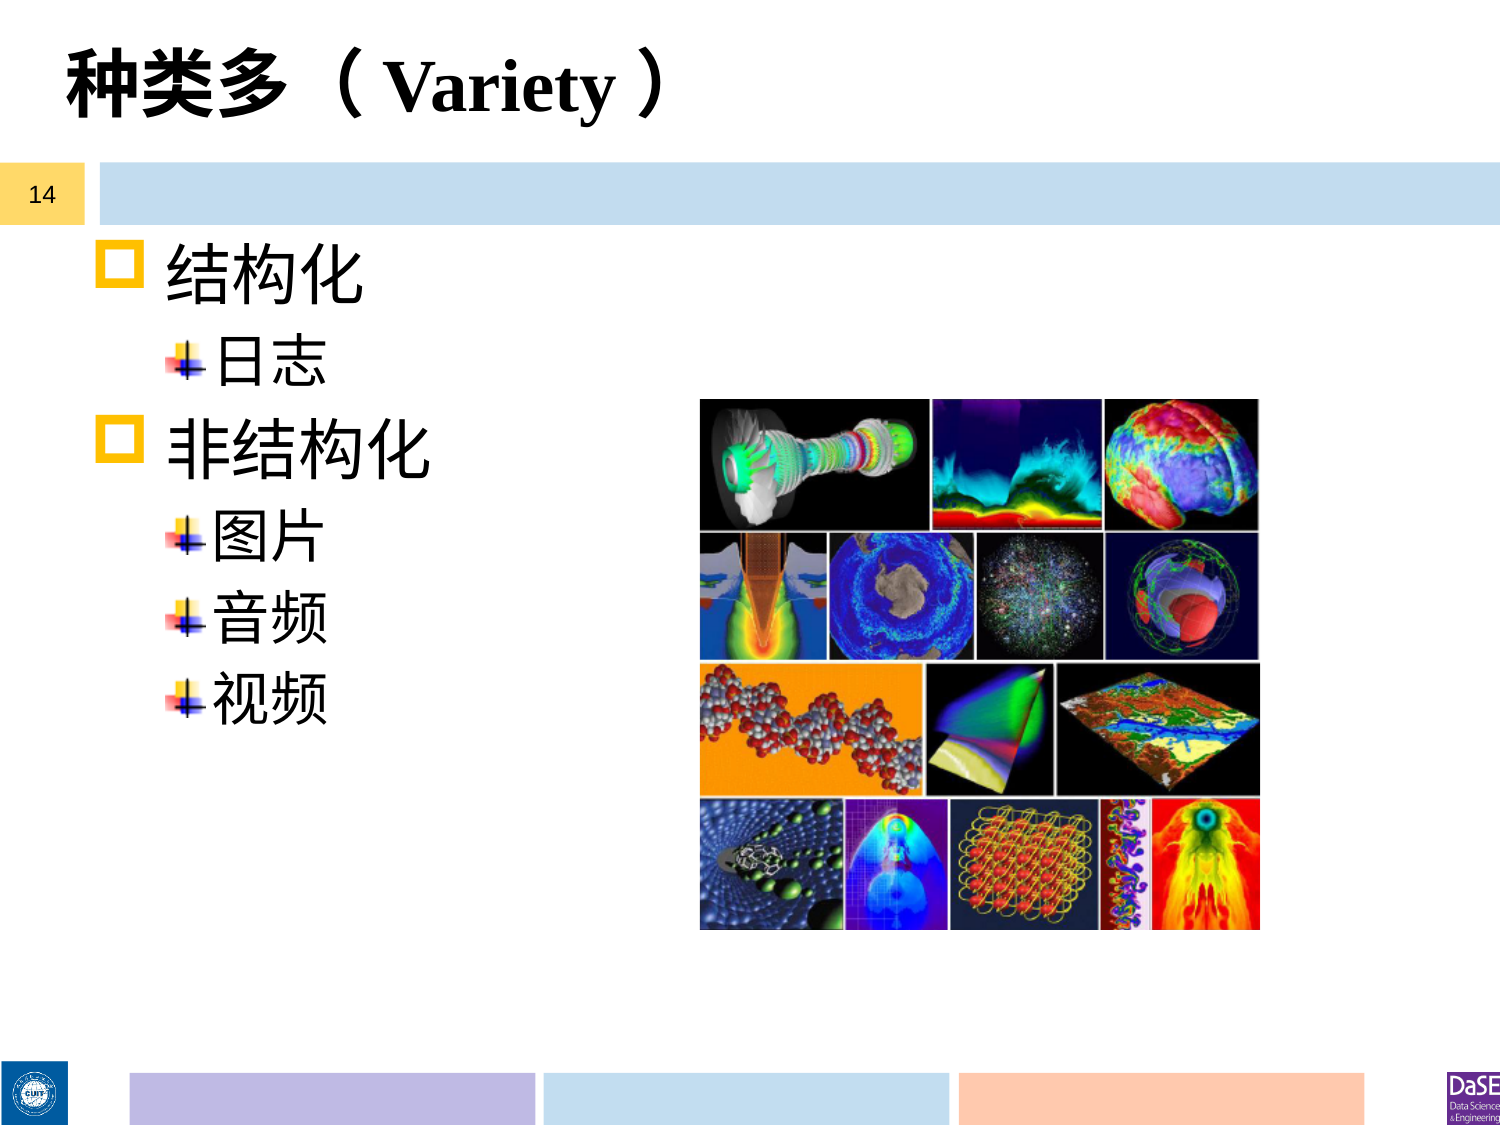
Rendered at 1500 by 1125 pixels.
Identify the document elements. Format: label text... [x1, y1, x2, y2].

slide_number 14 [0, 162, 85, 225]
picture [165, 676, 206, 718]
title 种类多（Variety） [50, 0, 1459, 175]
picture [165, 595, 206, 637]
list 结构化 日志 非结构化 图片 音频 视频 [75, 224, 1425, 1005]
picture [165, 513, 206, 555]
picture [0, 1059, 69, 1125]
picture [699, 399, 1261, 931]
picture [165, 338, 206, 380]
picture [1447, 1072, 1500, 1125]
